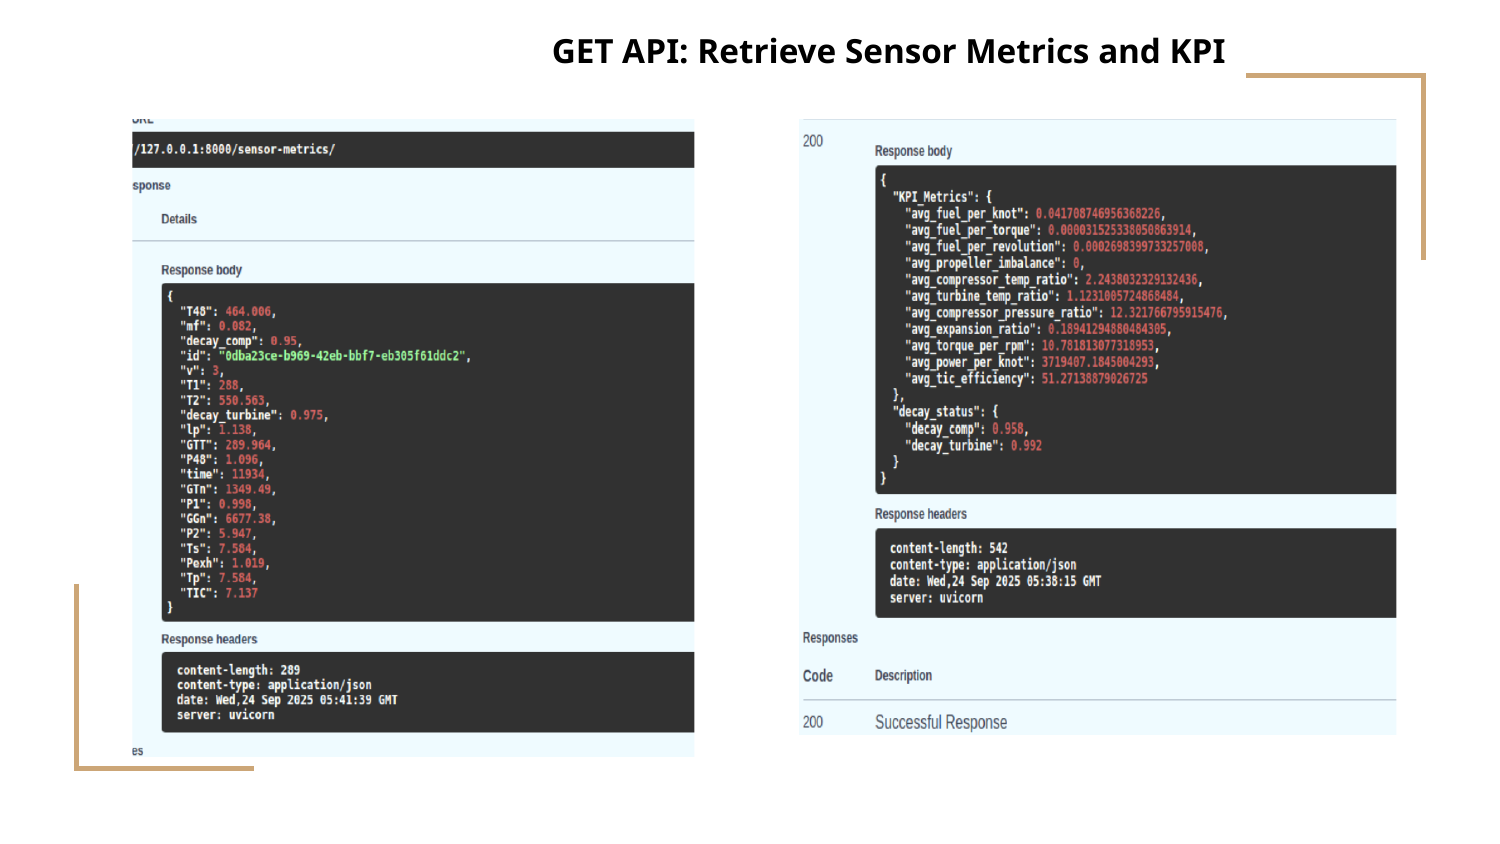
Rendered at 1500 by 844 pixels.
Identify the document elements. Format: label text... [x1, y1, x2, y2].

picture [798, 119, 1397, 736]
text_box GET API: Retrieve Sensor Metrics and KPI [536, 22, 1271, 78]
picture [132, 118, 695, 766]
